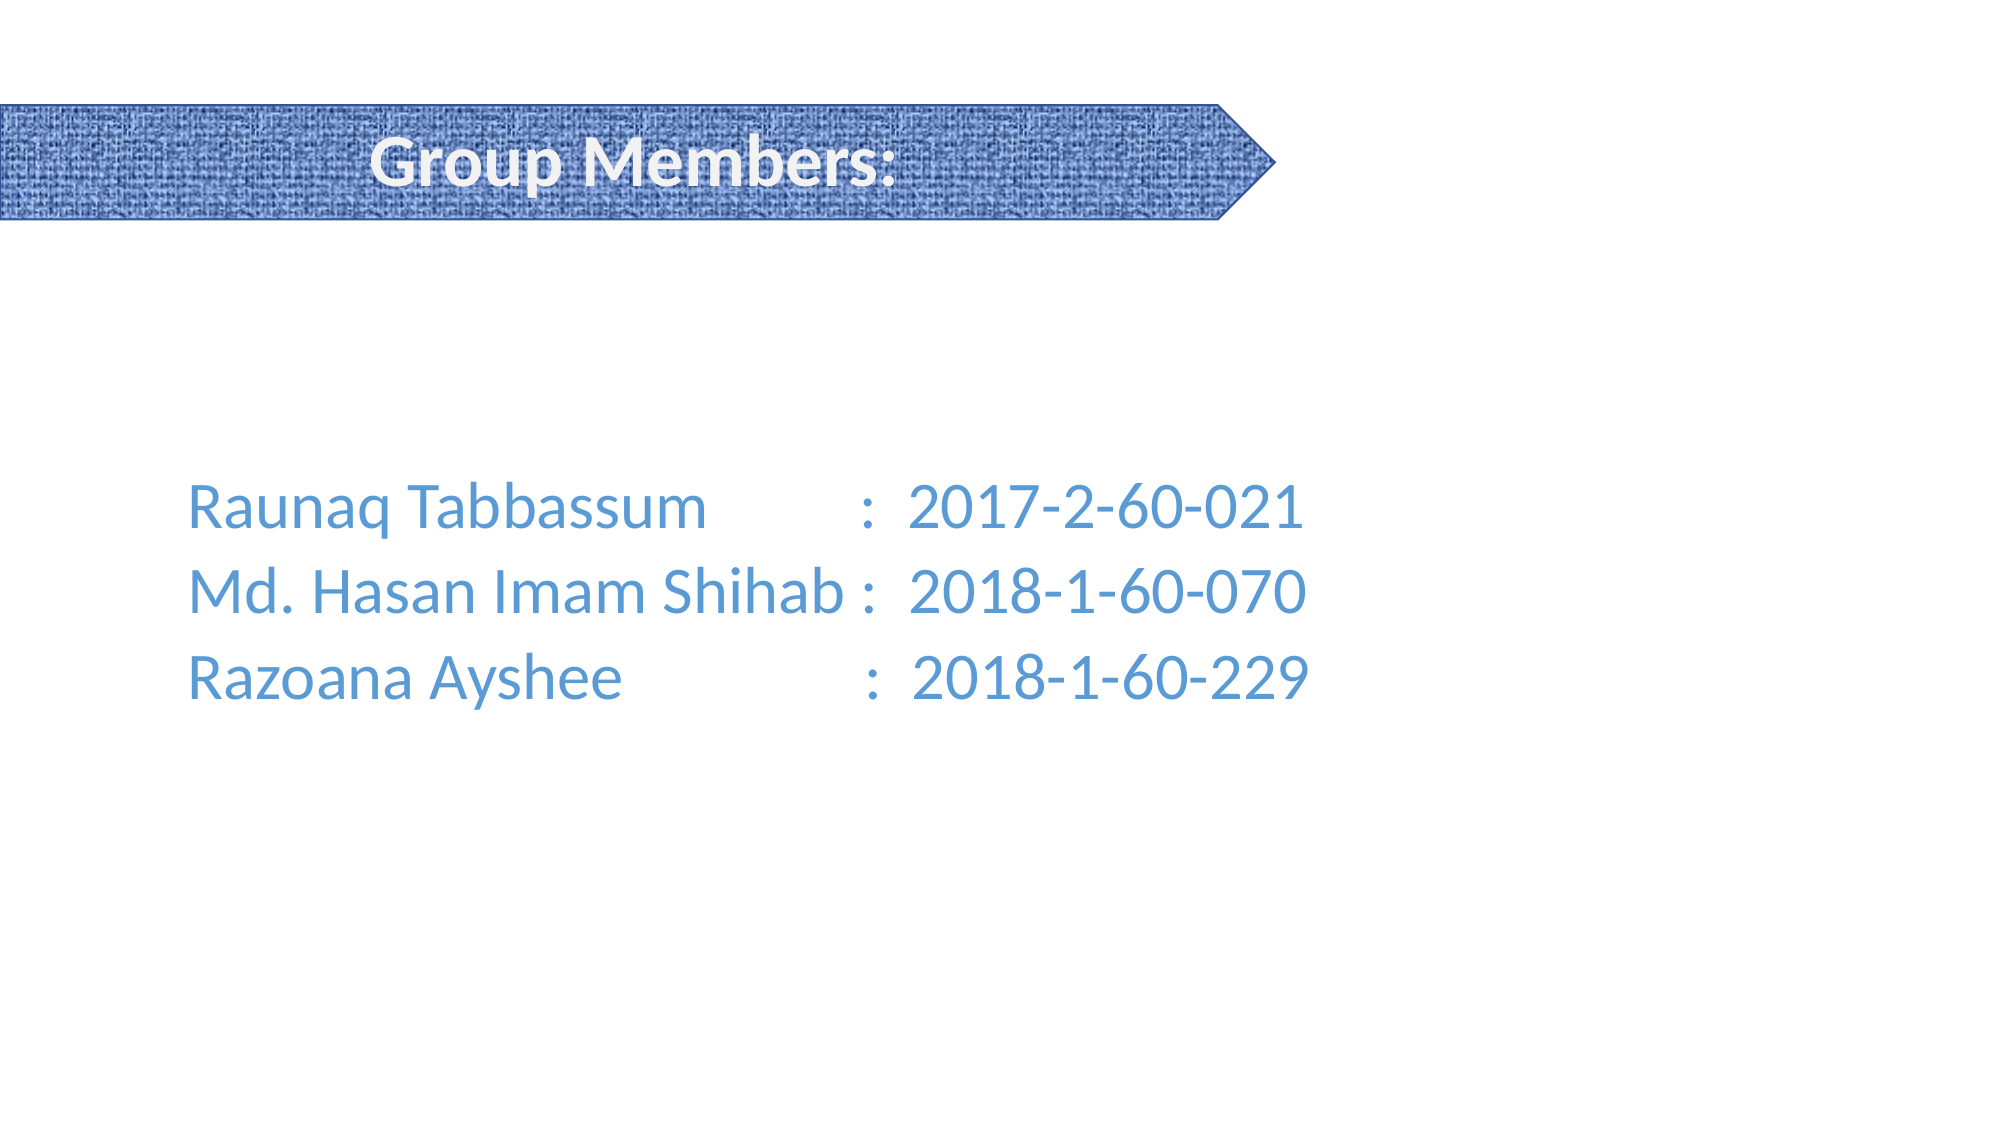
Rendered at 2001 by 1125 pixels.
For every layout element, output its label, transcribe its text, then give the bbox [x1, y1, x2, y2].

text_box Raunaq Tabbassum : 2017-2-60-021 Md. Hasan Imam Shihab : 2018-1-60-070 Razoana Ayshee : 2018-1-60-229 [172, 307, 1755, 909]
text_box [0, 105, 1277, 220]
